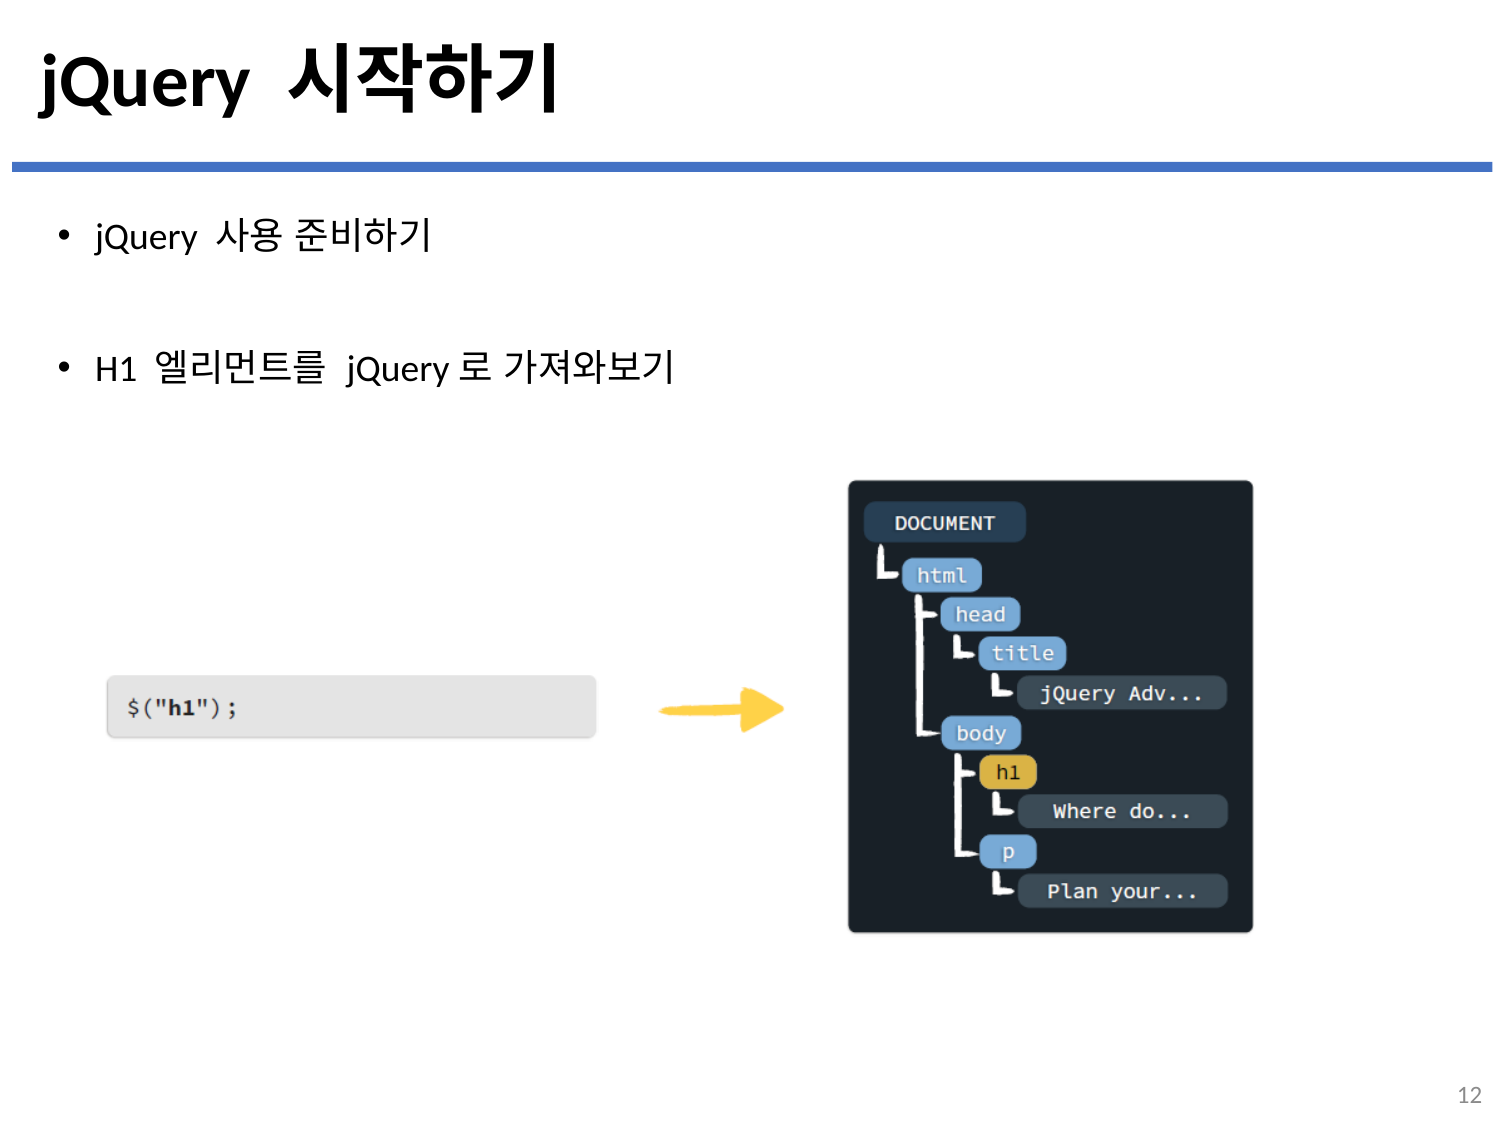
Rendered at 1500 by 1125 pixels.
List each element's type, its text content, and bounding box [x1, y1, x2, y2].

list jQuery 사용 준비하기 H1 엘리먼트를 jQuery로 가져와보기 [42, 204, 1453, 1104]
picture [843, 475, 1259, 941]
picture [647, 662, 798, 753]
picture [97, 659, 619, 753]
slide_number 12 [1159, 1063, 1498, 1124]
title jQuery 시작하기 [25, 32, 1475, 132]
